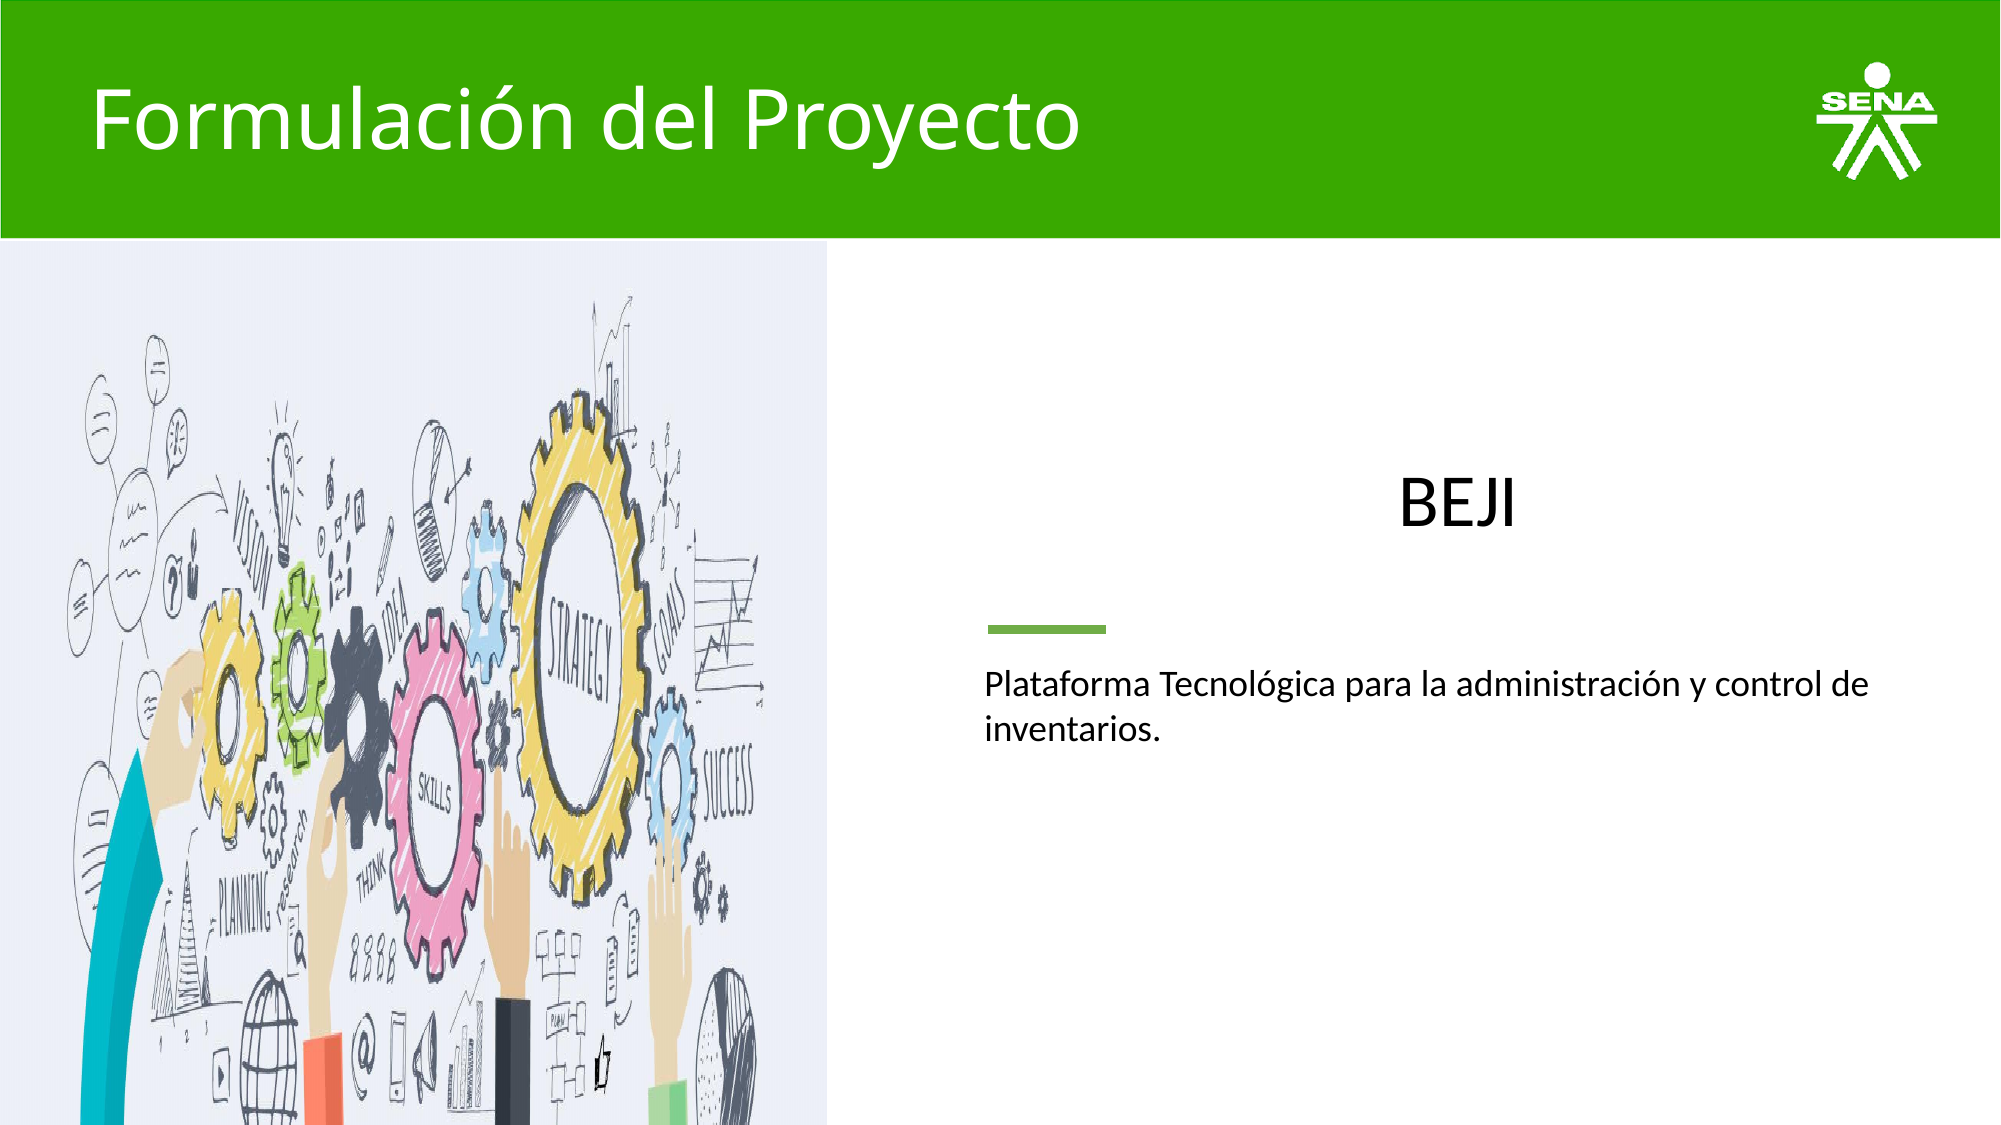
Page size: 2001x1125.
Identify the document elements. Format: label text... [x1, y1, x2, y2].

picture [0, 0, 2001, 1125]
text_box BEJI [1342, 443, 1576, 549]
title Formulación del Proyecto [74, 54, 1758, 192]
text_box Plataforma Tecnológica para la administración y control de inventarios. [969, 651, 1970, 756]
